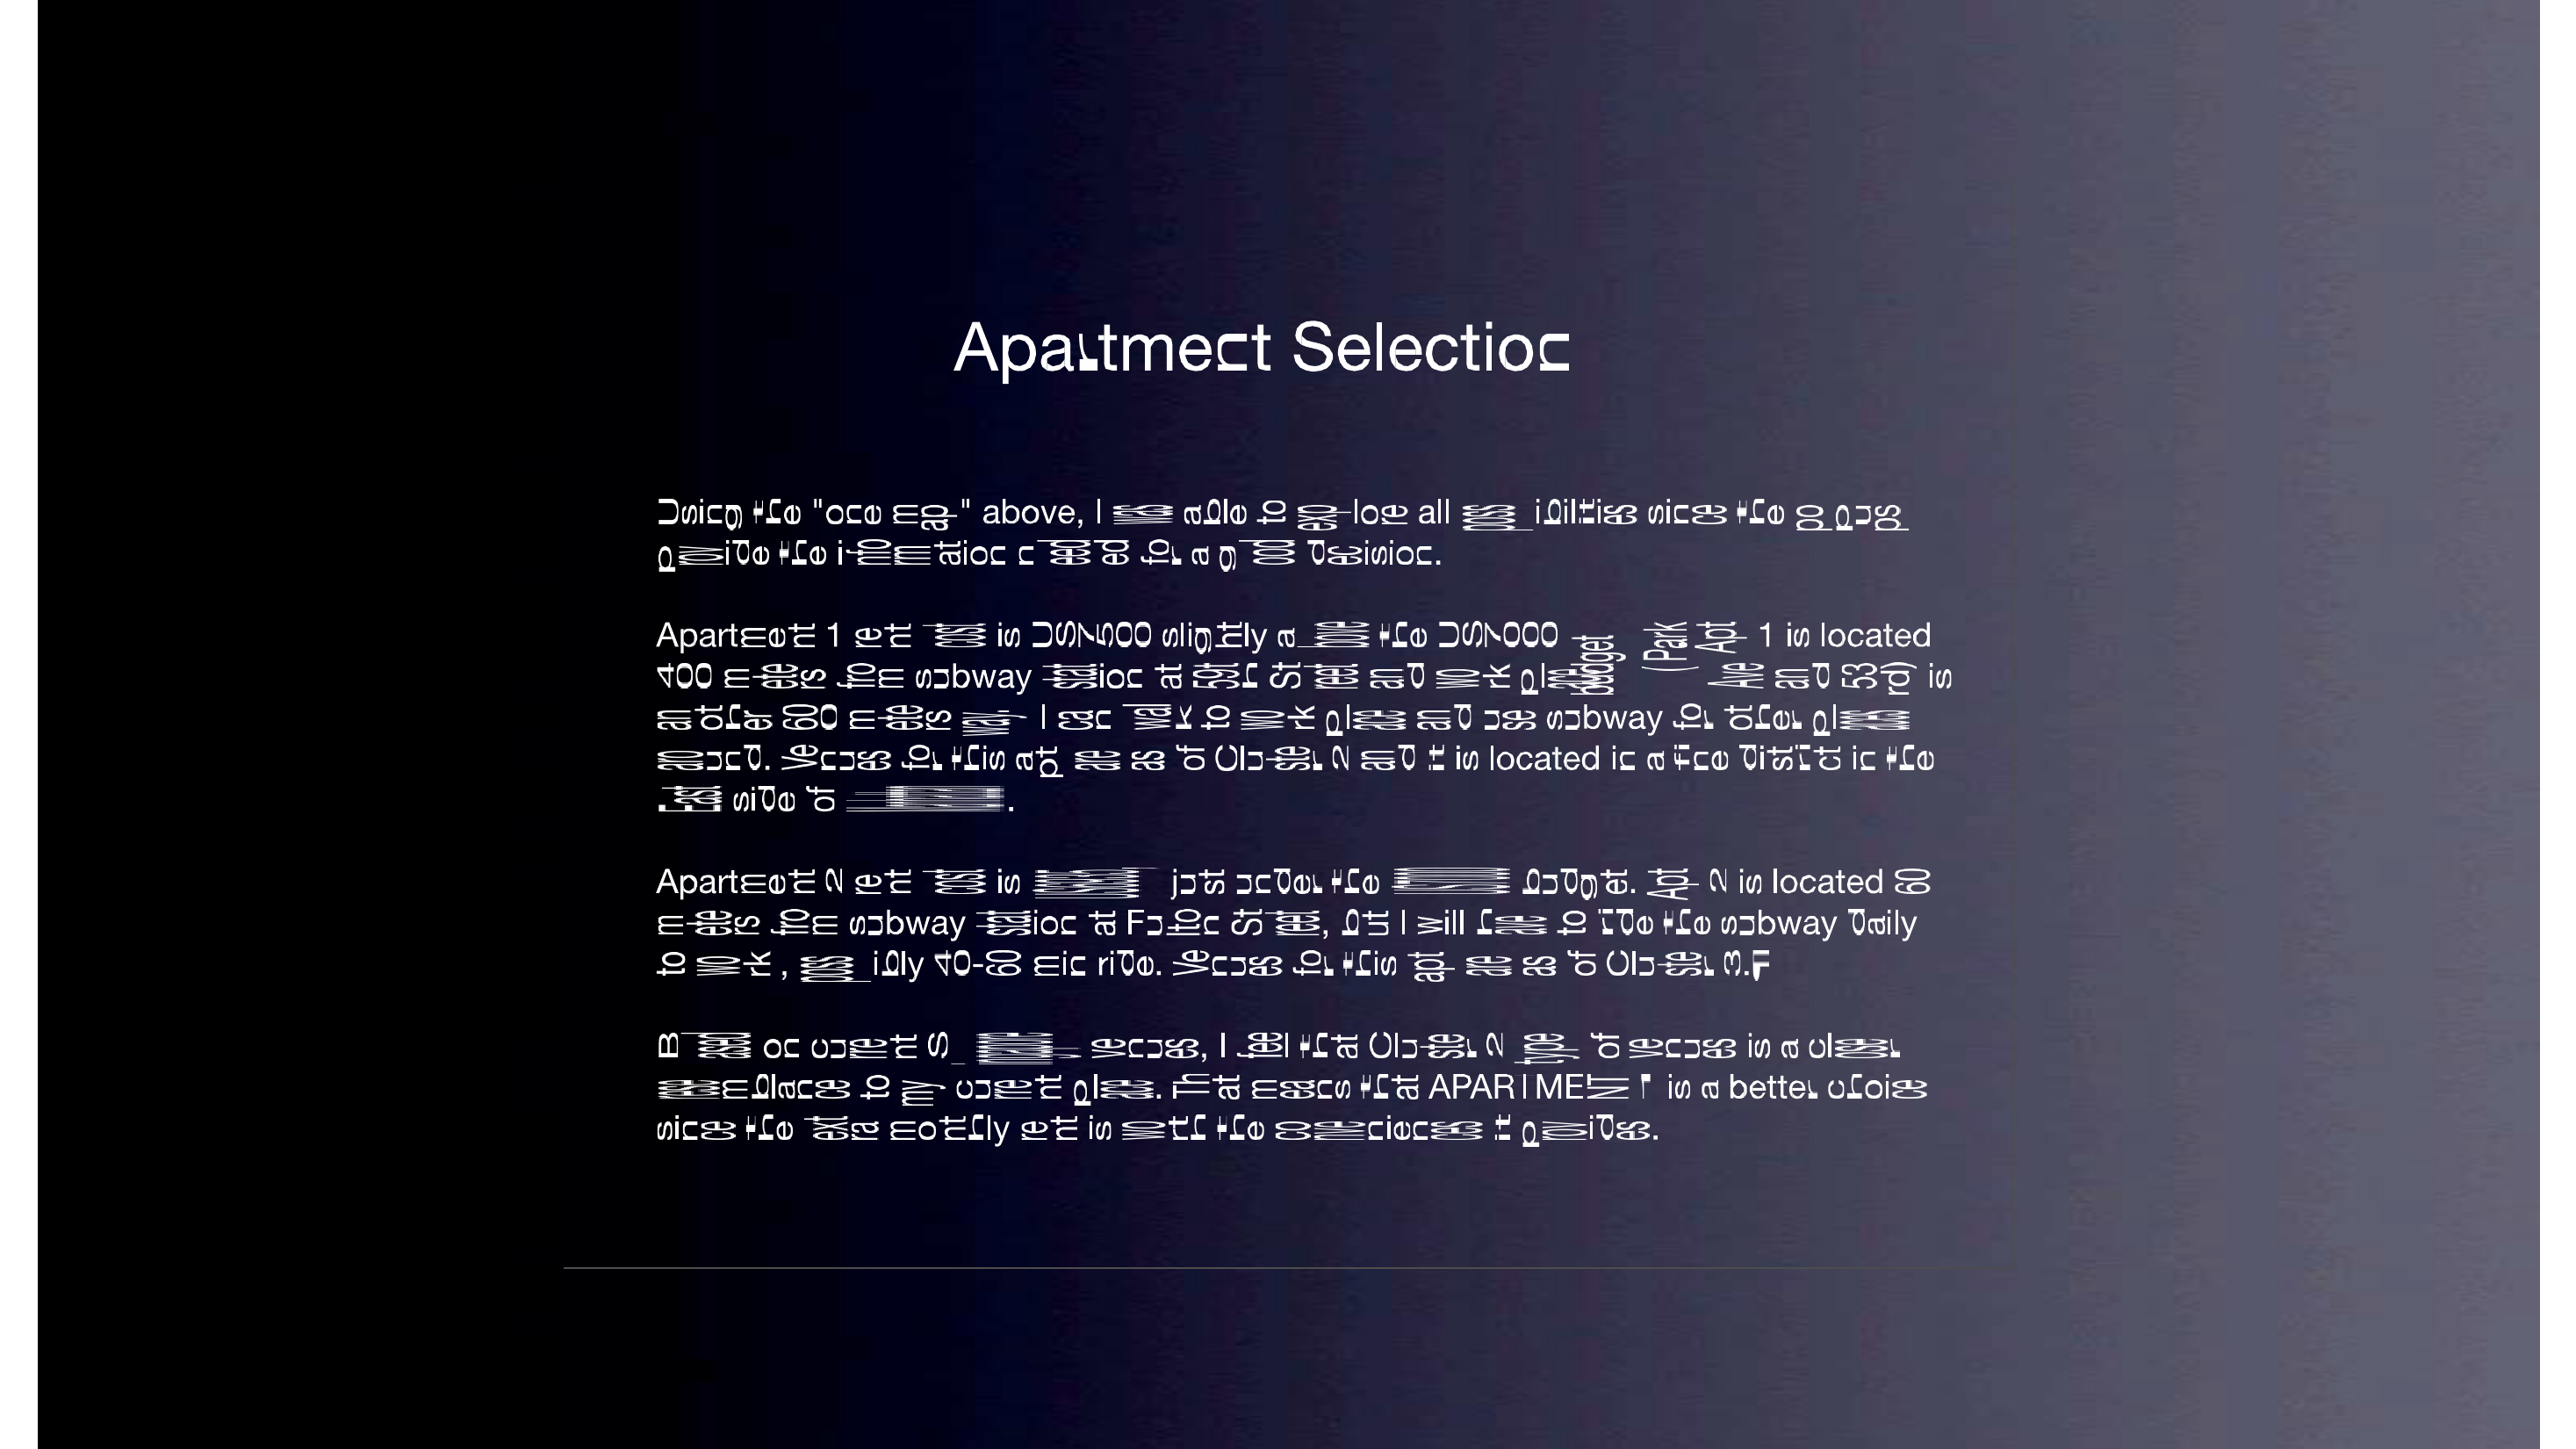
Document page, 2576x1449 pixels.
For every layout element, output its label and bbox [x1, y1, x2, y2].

text_box [744, 0, 1832, 1449]
picture [1832, 0, 2540, 1449]
picture [1832, 631, 1842, 644]
picture [38, 0, 744, 1449]
